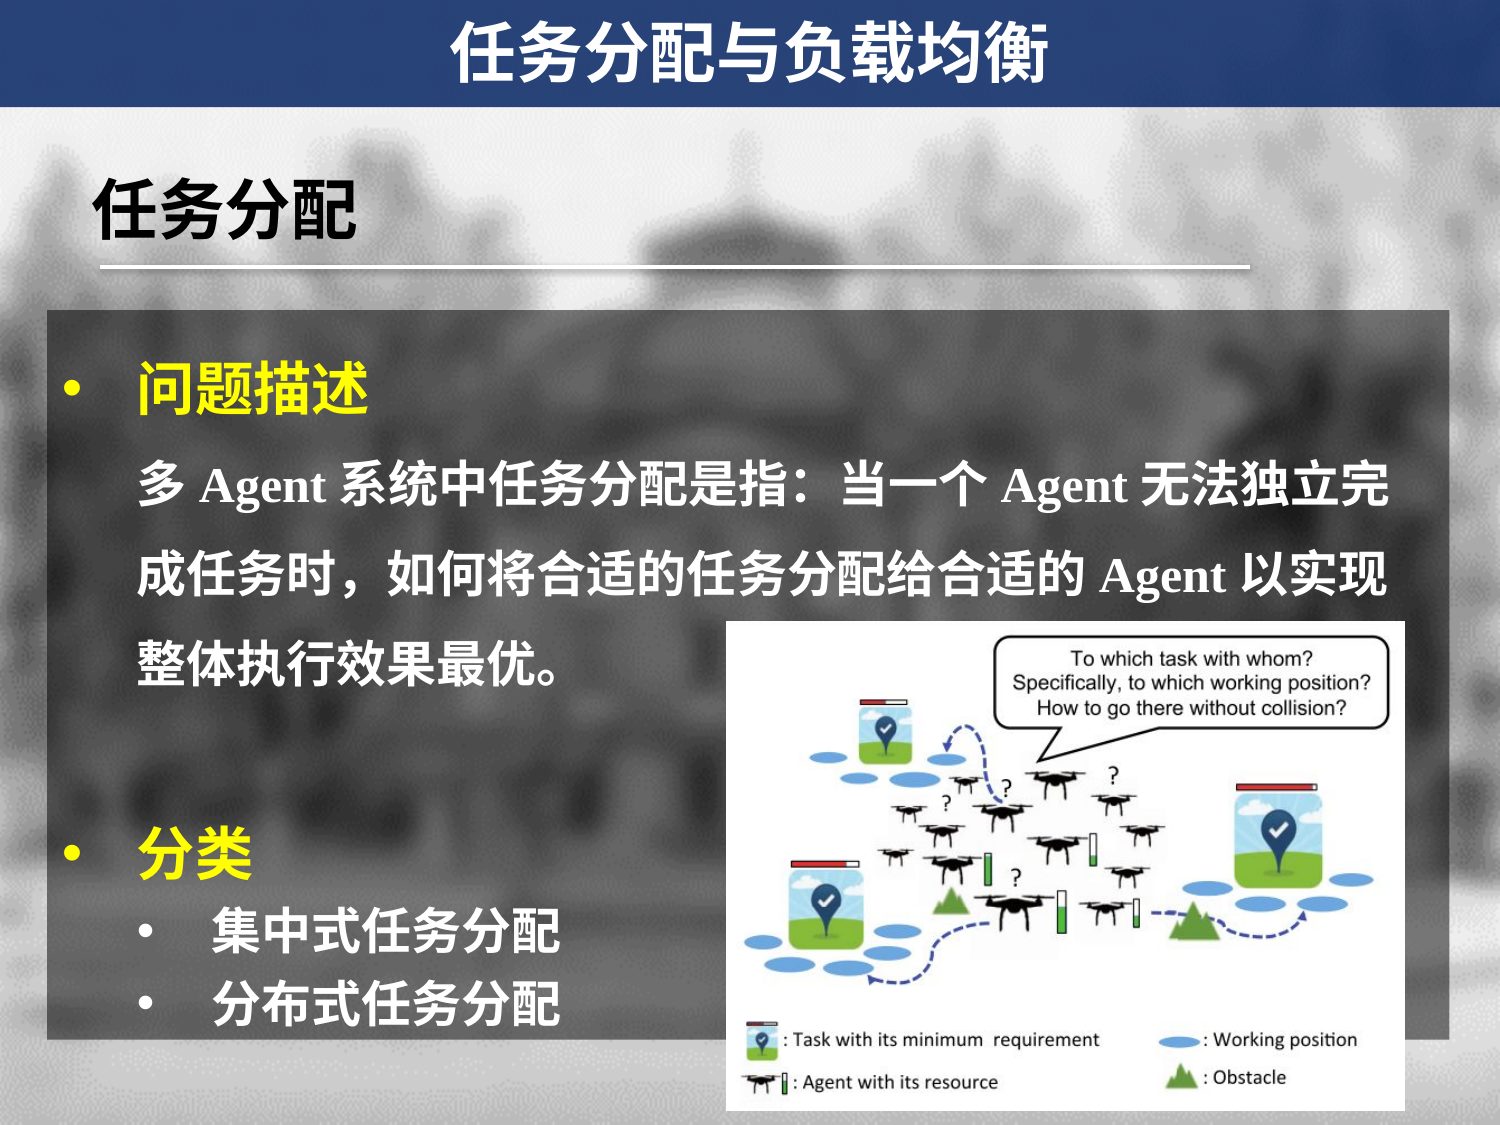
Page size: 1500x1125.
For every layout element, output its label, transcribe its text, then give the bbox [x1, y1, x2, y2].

text_box 问题描述 多Agent系统中任务分配是指：当一个Agent无法独立完成任务时，如何将合适的任务分配给合适的Agent以实现整体执行效果最优。 分类 集中式任务分配 分布式任务分配 [47, 310, 1450, 1040]
text_box 任务分配 [76, 160, 1377, 256]
picture [0, 109, 1500, 1125]
text_box 任务分配与负载均衡 [0, 0, 1500, 109]
